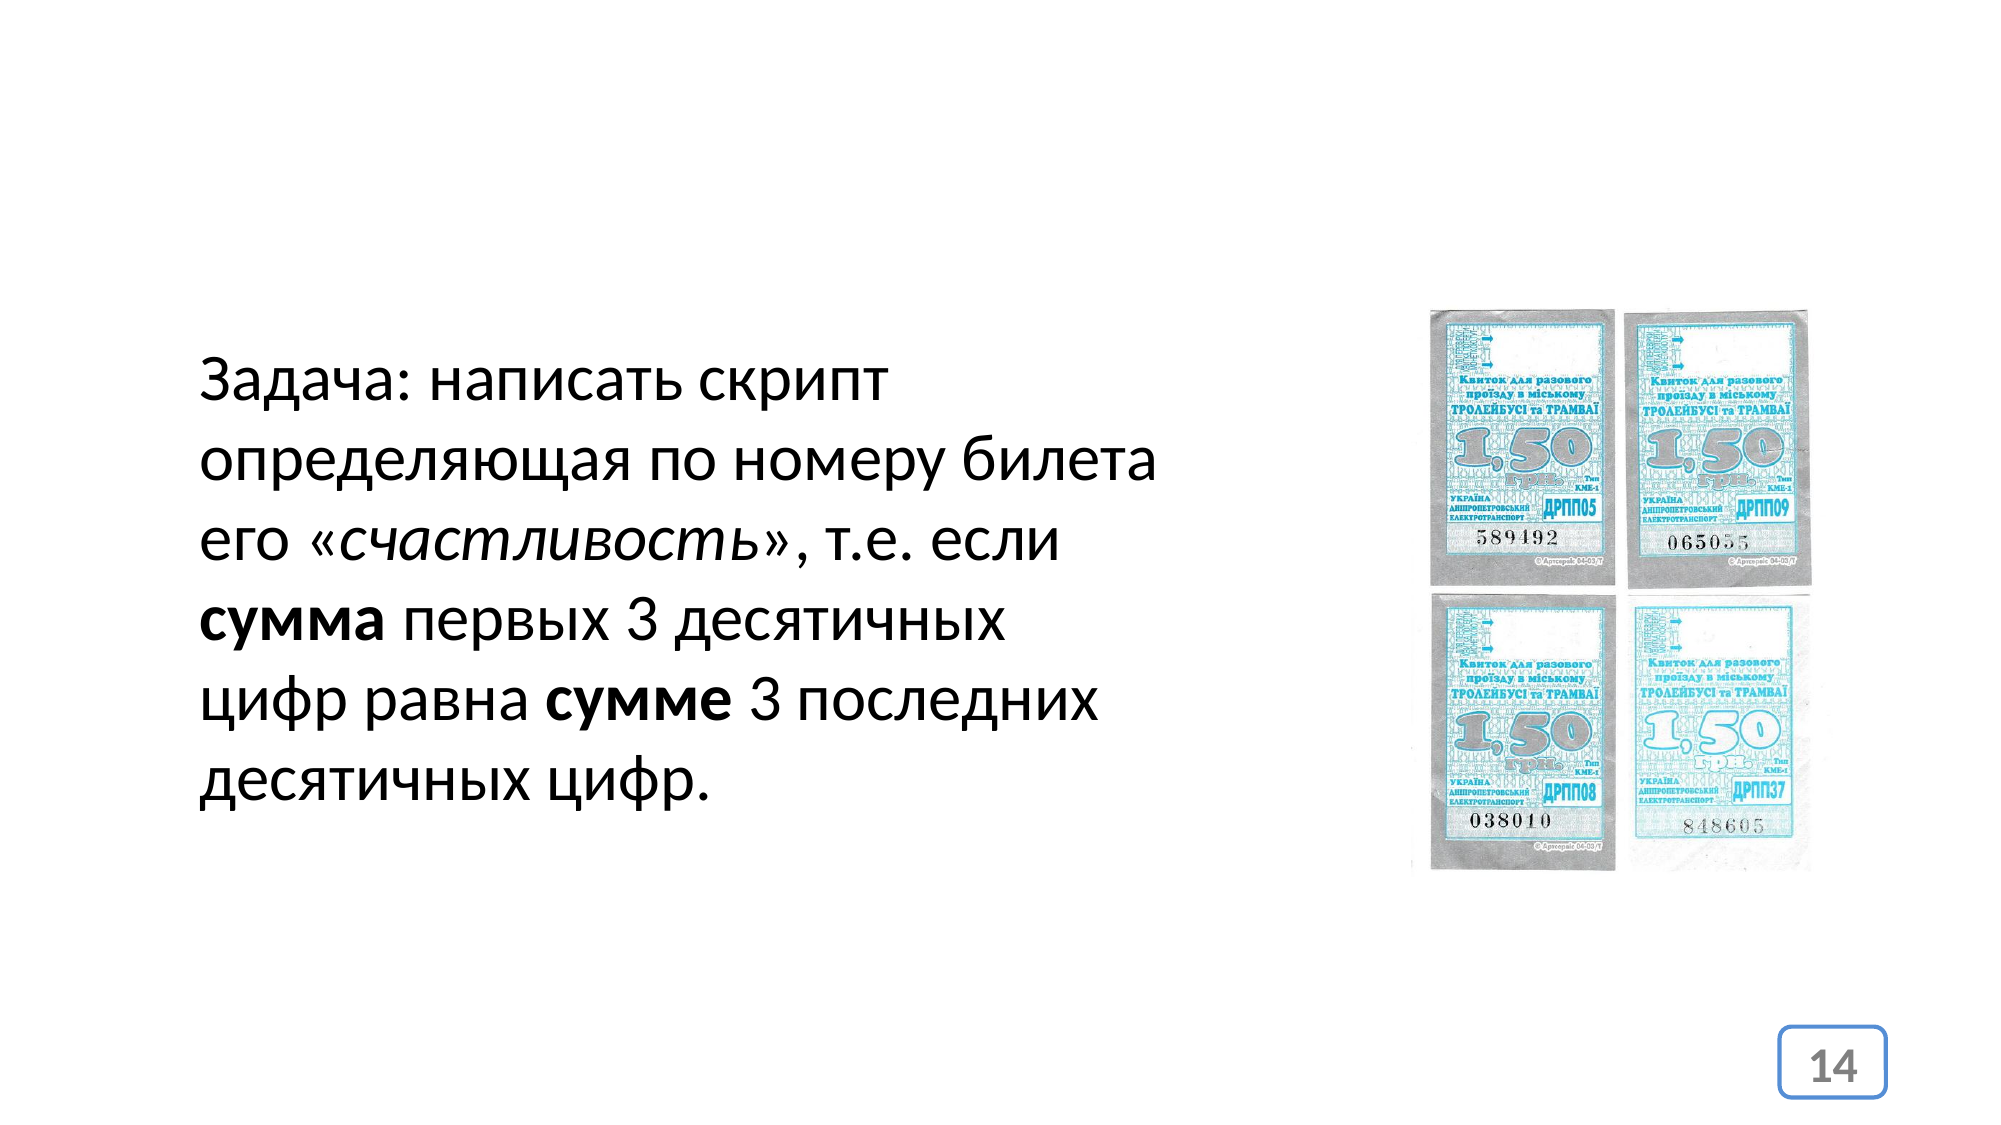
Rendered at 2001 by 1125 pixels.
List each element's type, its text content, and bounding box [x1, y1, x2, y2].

text_box 14 [1777, 1024, 1888, 1100]
text_box Задача: написать скрипт определяющая по номеру билета его «счастливость», т.е. если сумма первых 3 десятичных цифр равна сумме 3 последних десятичных цифр. [184, 326, 1185, 821]
picture [1411, 302, 1833, 878]
